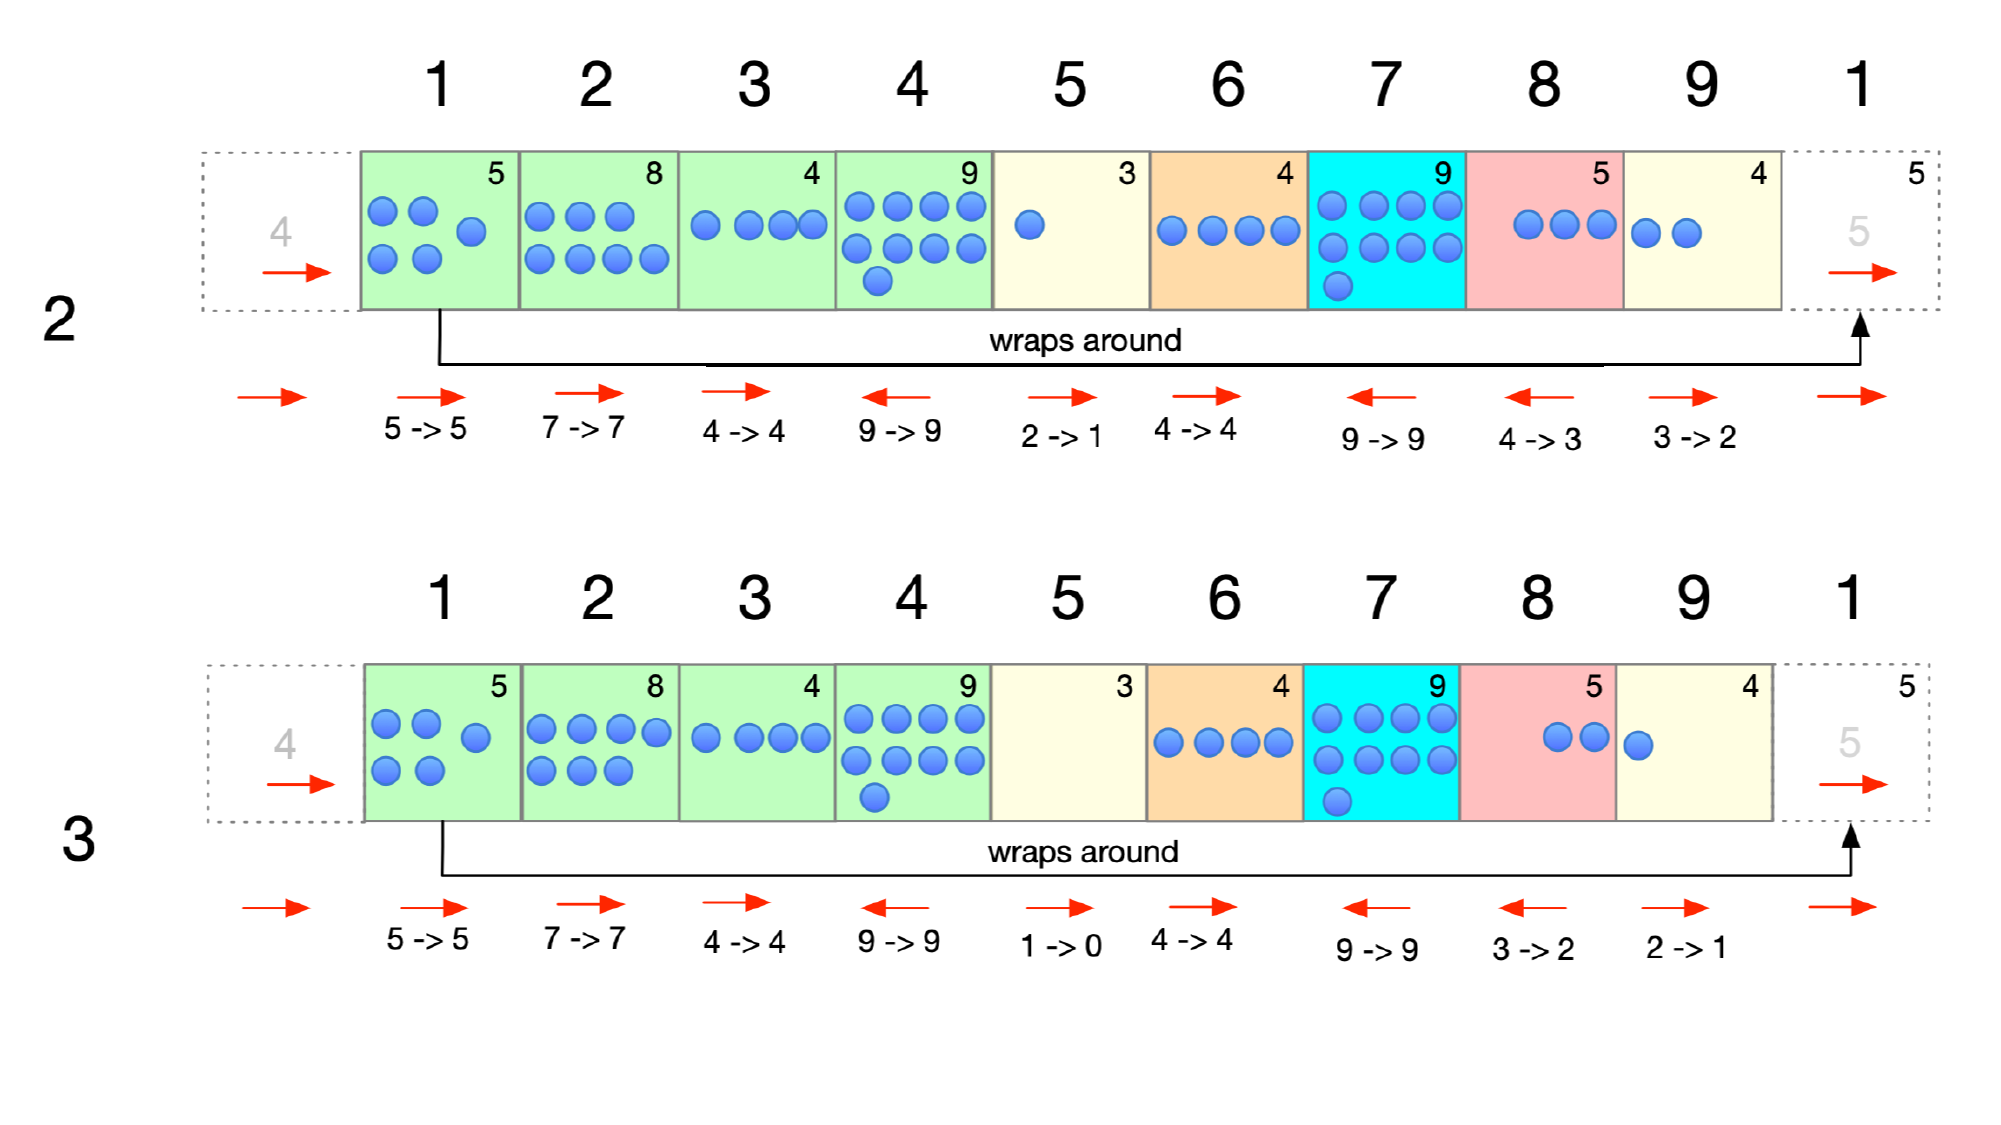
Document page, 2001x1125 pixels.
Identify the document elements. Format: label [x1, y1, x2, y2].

picture [8, 29, 2000, 514]
picture [8, 537, 2000, 1044]
